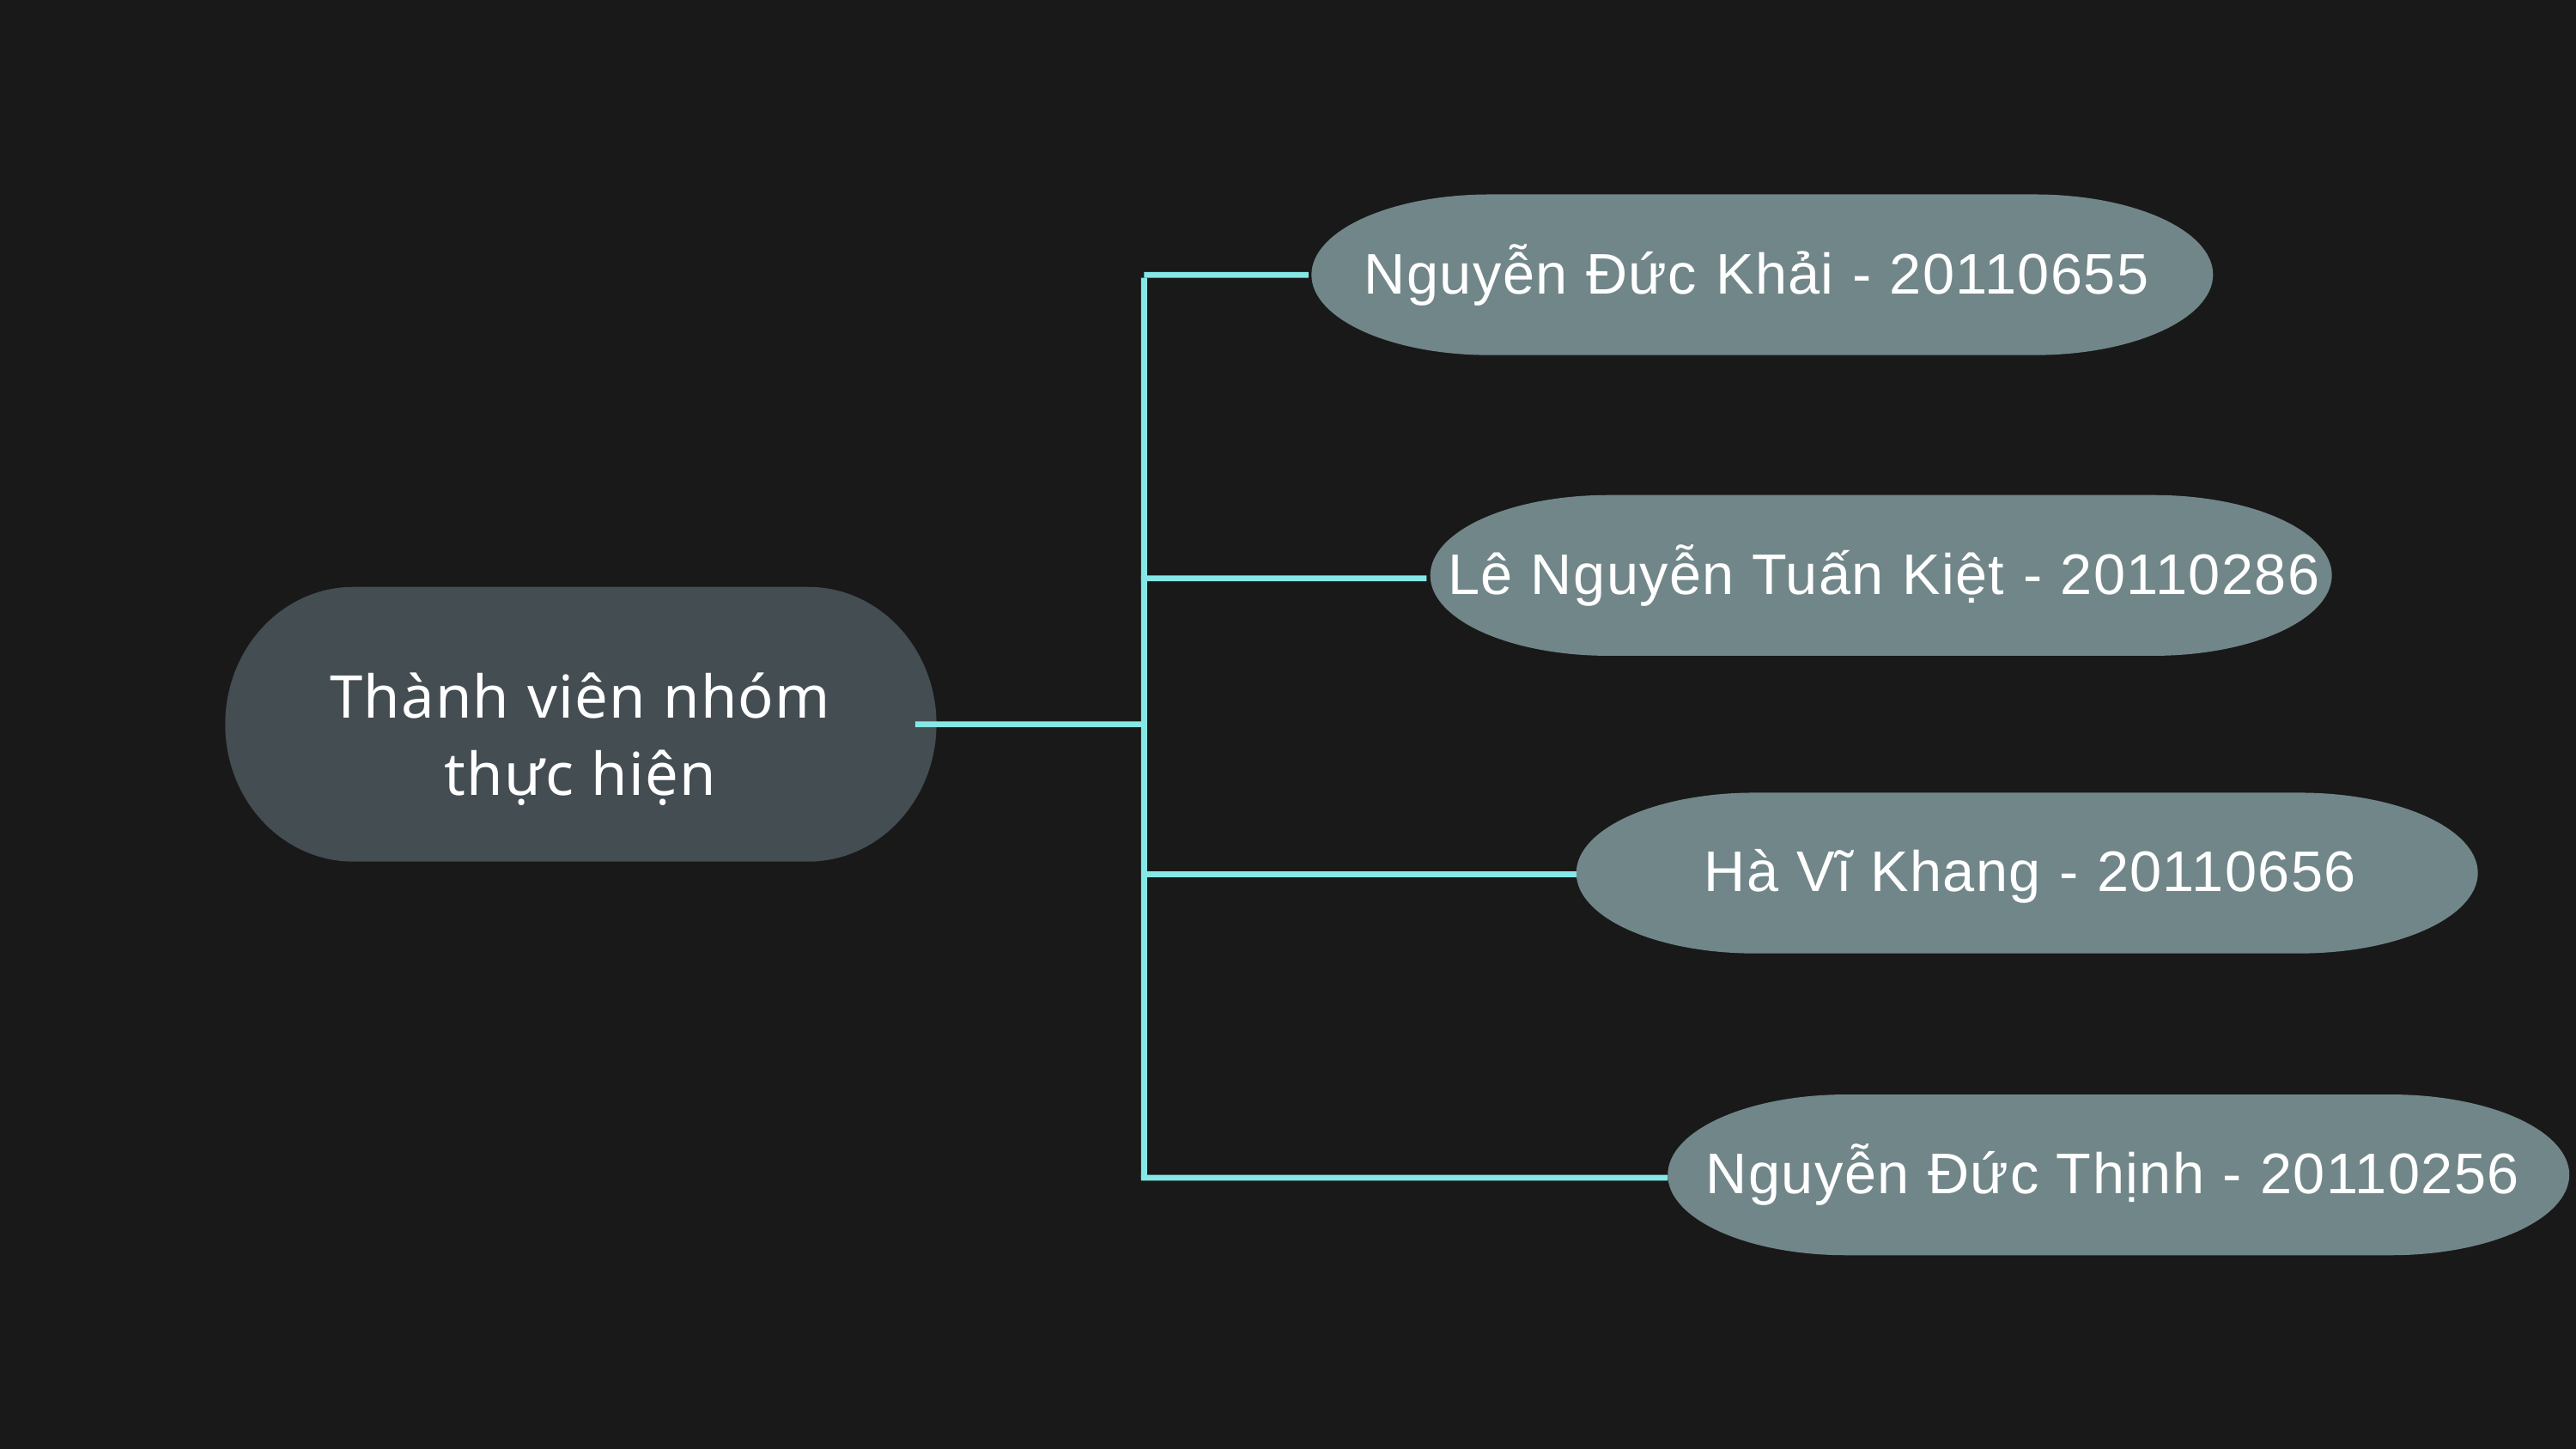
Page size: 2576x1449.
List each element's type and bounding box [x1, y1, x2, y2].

text_box [1140, 1174, 1662, 1181]
text_box [1144, 271, 1307, 278]
text_box [940, 721, 1141, 728]
text_box [1576, 792, 2478, 954]
text_box [1147, 871, 1571, 877]
text_box [1140, 277, 1147, 575]
text_box [224, 586, 937, 862]
text_box [317, 652, 845, 803]
text_box [1140, 575, 1425, 582]
text_box [1140, 582, 1147, 1174]
text_box [1667, 1094, 2570, 1256]
text_box [1311, 194, 2214, 355]
text_box [1430, 494, 2332, 657]
